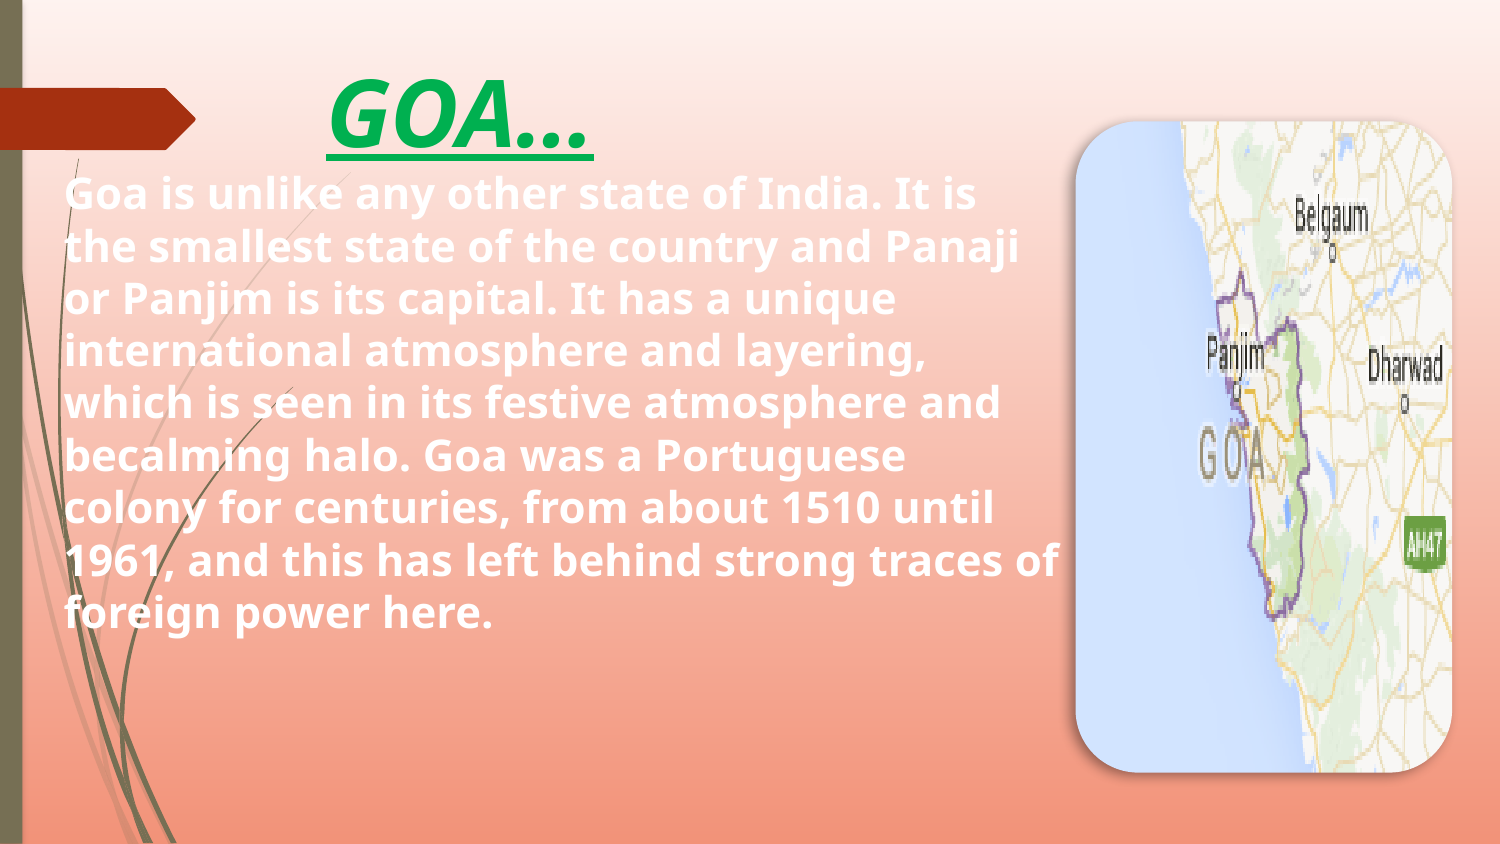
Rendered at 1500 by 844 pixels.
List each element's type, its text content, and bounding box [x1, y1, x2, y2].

title GOA… Goa is unlike any other state of India. It is the smallest state of the country and Panaji or Panjim is its capital. It has a unique international atmosphere and layering, which is seen in its festive atmosphere and becalming halo. Goa was a Portuguese colony for centuries, from about 1510 until 1961, and this has left behind strong traces of foreign power here. [48, 46, 1076, 648]
picture [1075, 121, 1453, 773]
